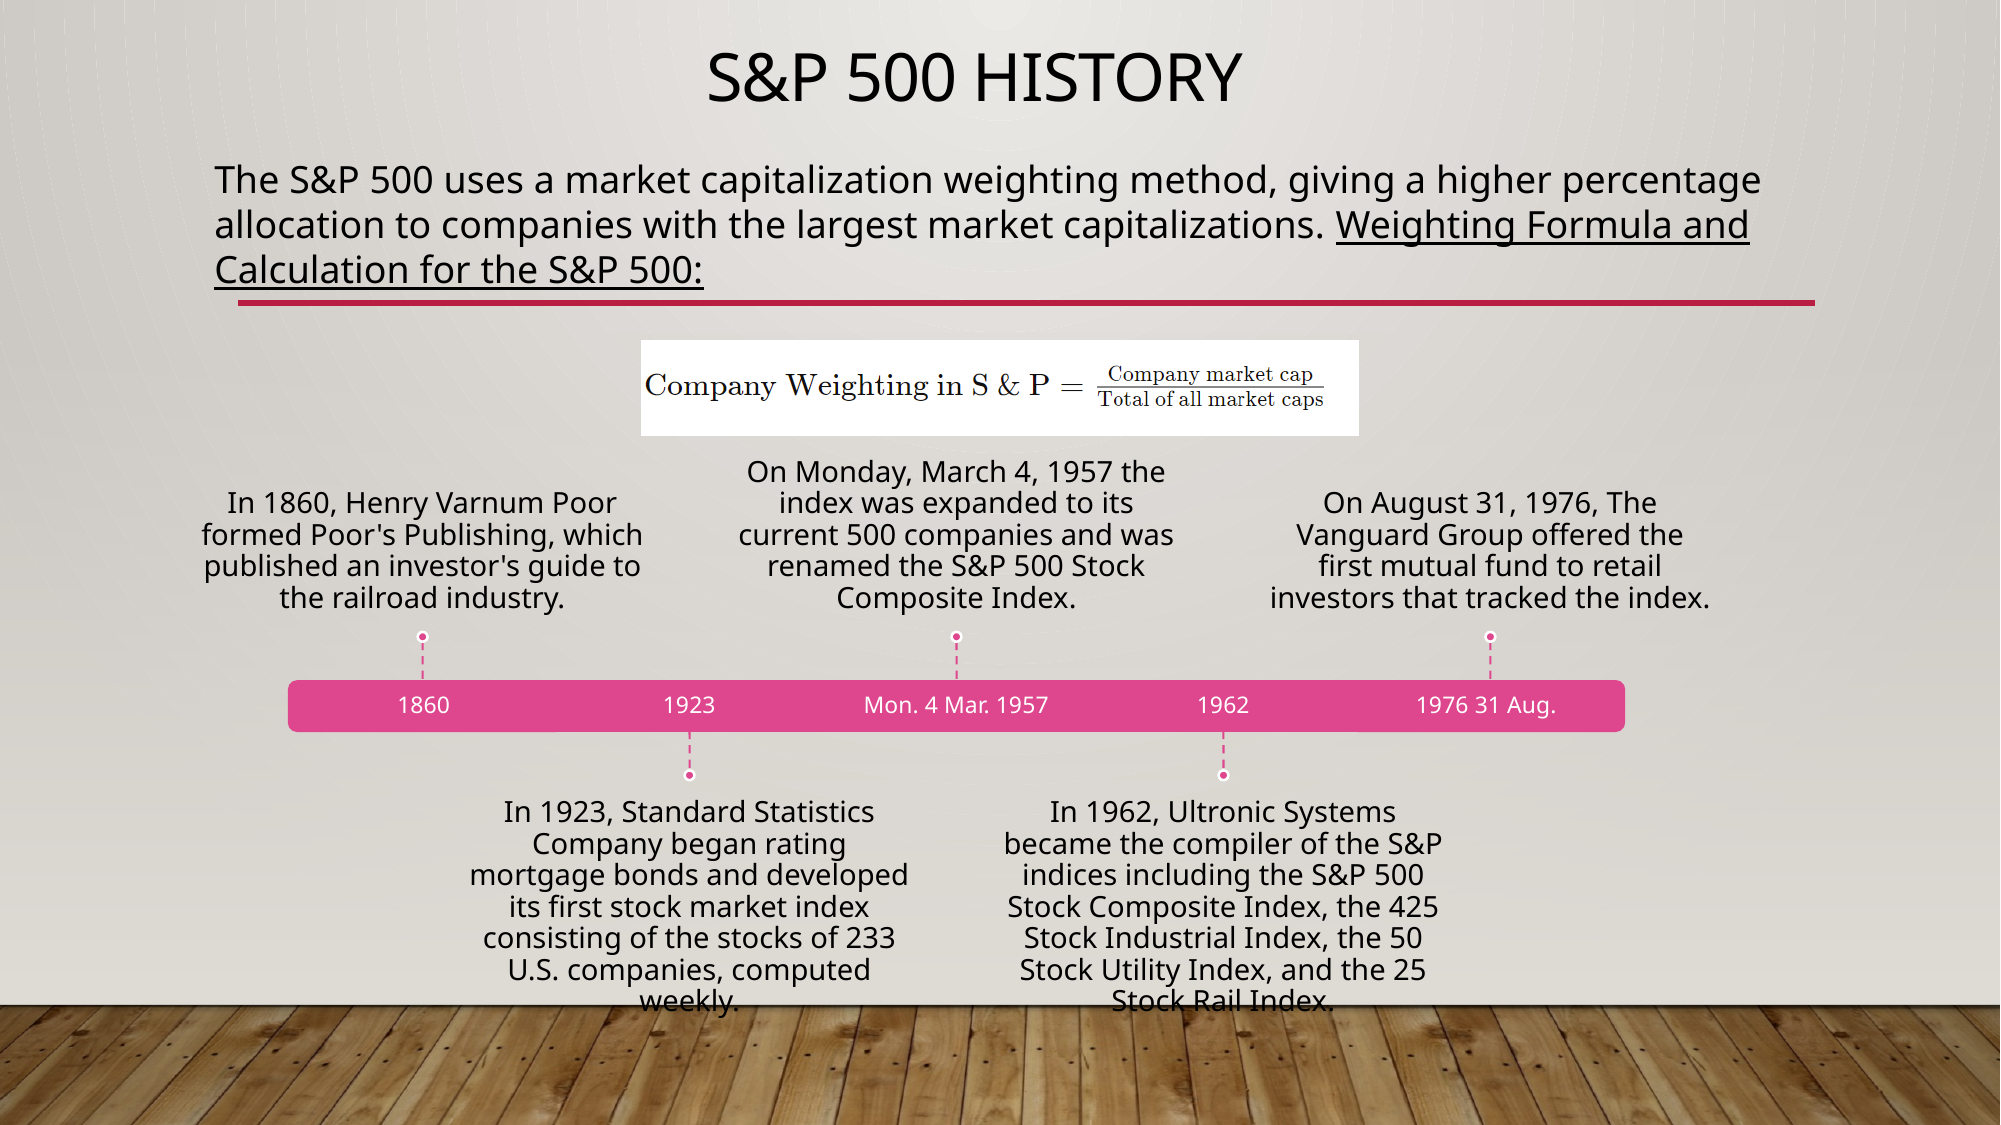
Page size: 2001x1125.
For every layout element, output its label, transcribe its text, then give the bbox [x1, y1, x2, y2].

title S&P 500 History [691, 36, 1281, 149]
text_box The S&P 500 uses a market capitalization weighting method, giving a higher percentage allocation to companies with the largest market capitalizations.﻿ Weighting Formula and Calculation for the S&P 500: [199, 149, 1891, 389]
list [199, 458, 1714, 954]
picture [0, 1005, 2000, 1125]
picture [640, 340, 1360, 436]
